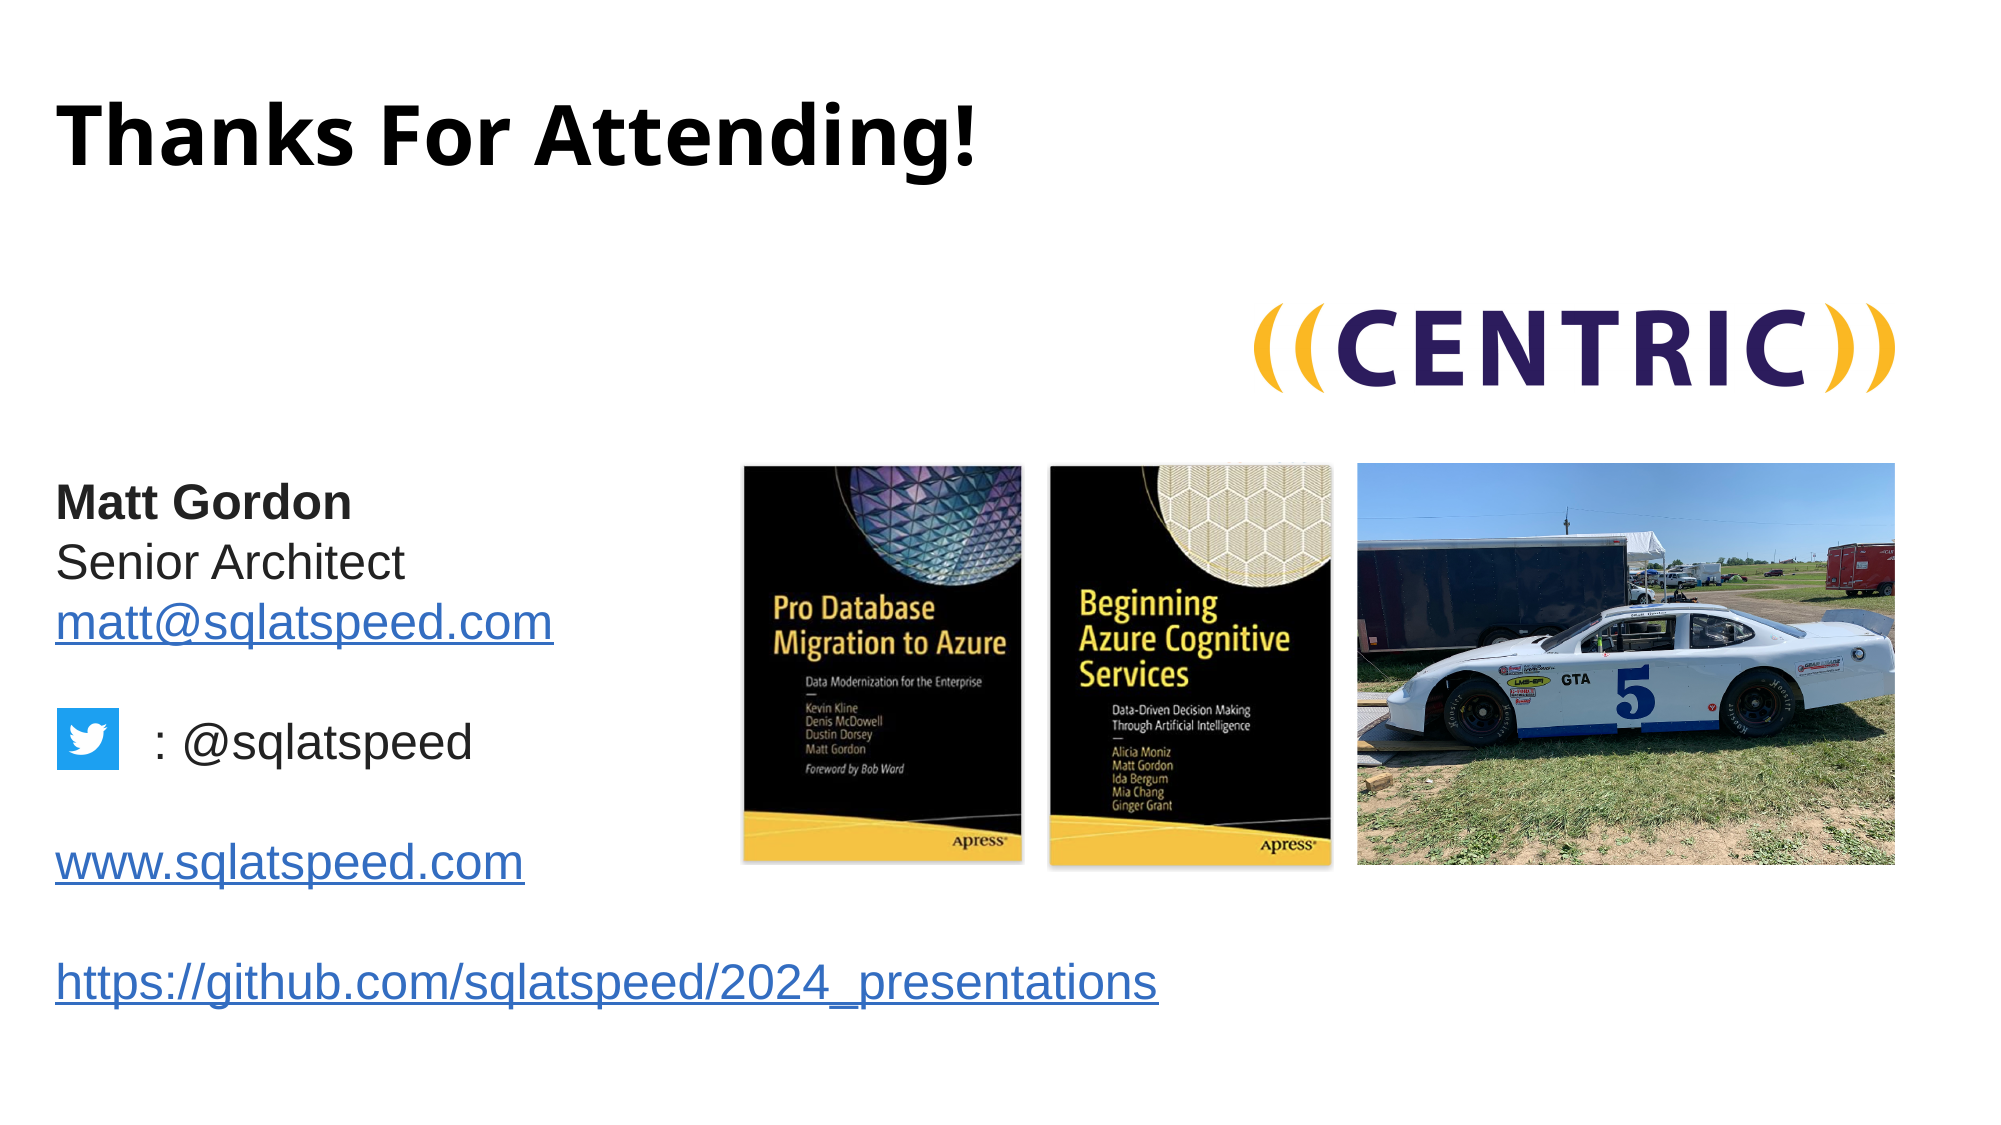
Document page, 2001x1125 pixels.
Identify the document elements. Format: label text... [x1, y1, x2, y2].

text_box Matt Gordon Senior Architect matt@sqlatspeed.com : @sqlatspeed www.sqlatspeed.com https://github.com/sqlatspeed/2024_presentations [40, 462, 1334, 1077]
picture [57, 707, 119, 770]
picture [1254, 303, 1895, 393]
picture [1356, 462, 1895, 865]
picture [740, 462, 1025, 865]
picture [1047, 462, 1334, 872]
text_box Thanks For Attending! [40, 85, 1586, 304]
